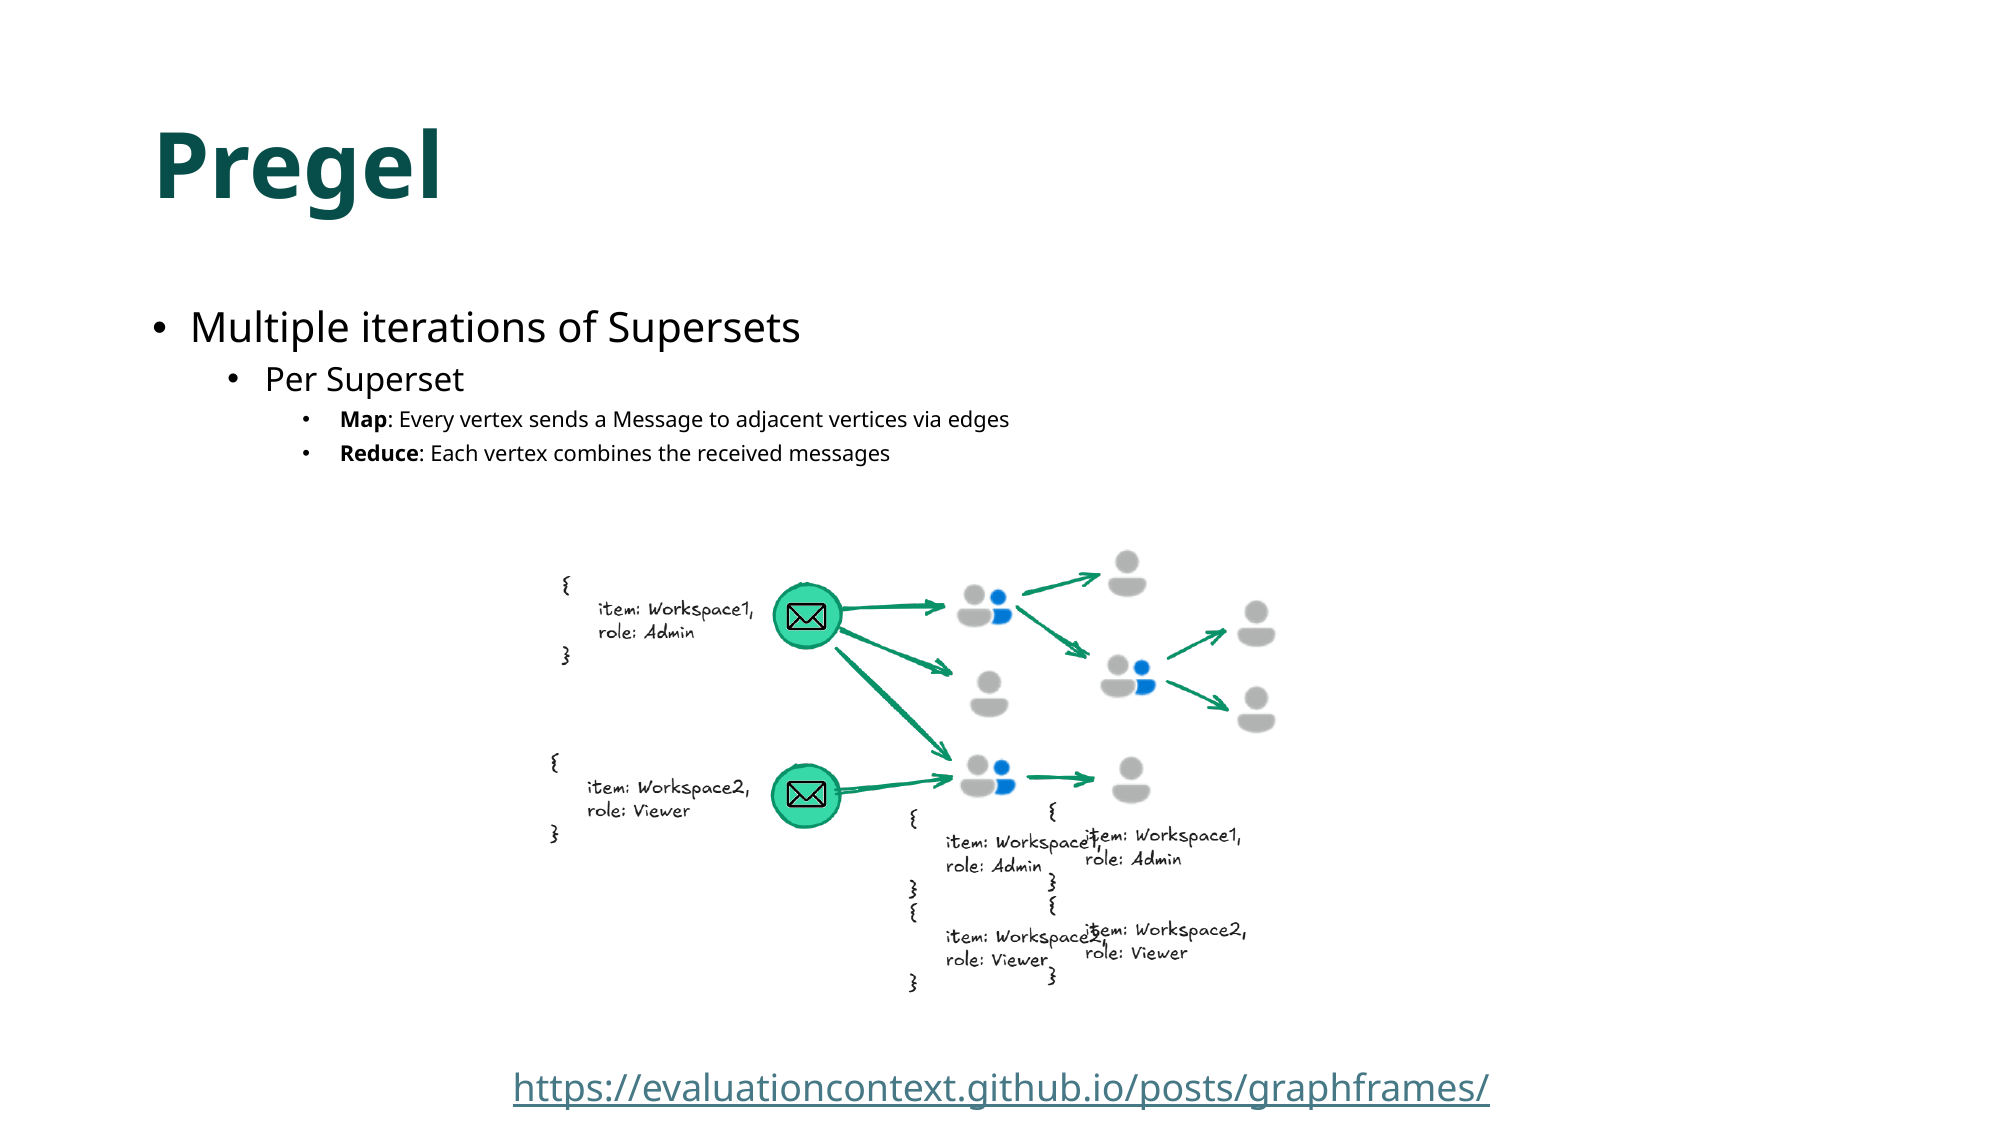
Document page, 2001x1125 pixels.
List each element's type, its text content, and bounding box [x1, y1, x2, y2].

text_box https://evaluationcontext.github.io/posts/graphframes/ [31, 1056, 1972, 1122]
picture [542, 538, 1292, 1002]
list Multiple iterations of Supersets Per Superset Map: Every vertex sends a Message to adjacent vertices via edges Reduce: Each vertex combines the received messages [137, 299, 1693, 487]
title Pregel [137, 59, 1863, 278]
